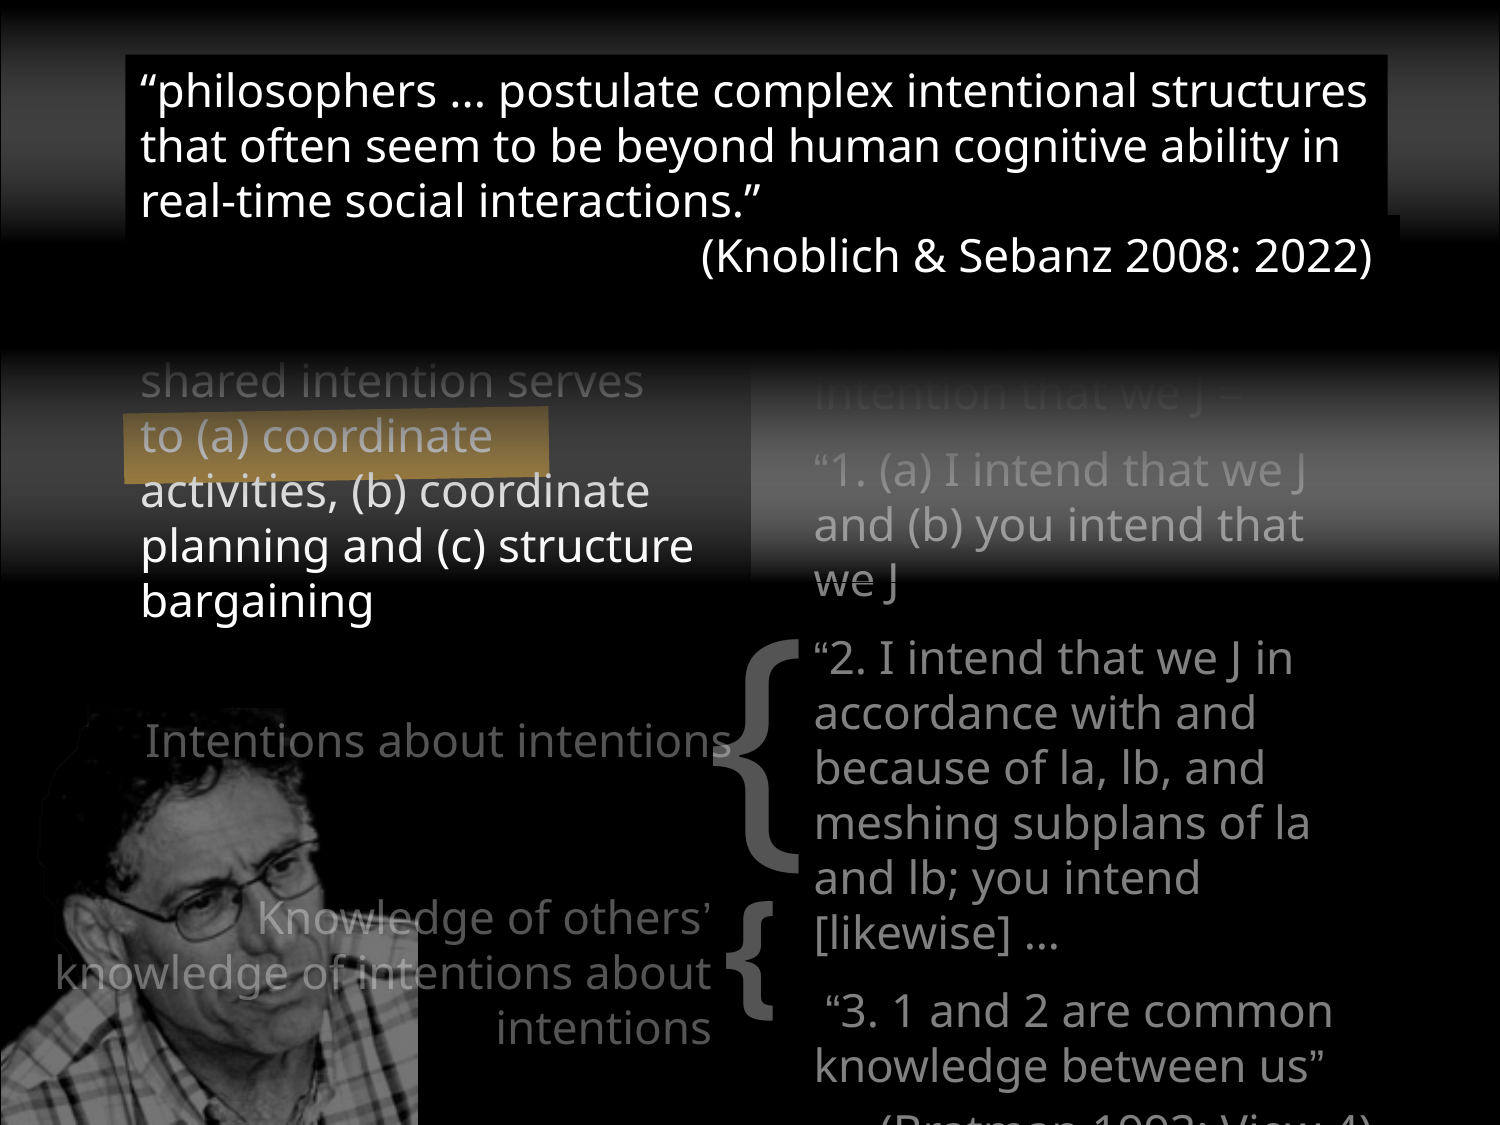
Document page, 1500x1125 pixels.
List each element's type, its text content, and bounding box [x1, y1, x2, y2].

text_box [761, 216, 1400, 346]
text_box { [709, 854, 794, 1035]
text_box Intentions about intentions [130, 704, 748, 774]
text_box [0, 7, 1500, 244]
picture [1, 707, 419, 1125]
text_box “philosophers ... postulate complex intentional structures that often seem to be beyond human cognitive ability in real-time social interactions.” (Knoblich & Sebanz 2008: 2022) [125, 54, 1388, 345]
text_box { [691, 583, 823, 893]
text_box Substantial account We have a shared intention that we J = “1. (a) I intend that we J and (b) you intend that we J “2. I intend that we J in accordance with and because of la, lb, and meshing subplans of la and lb; you intend [likewise] … “3. 1 and 2 are common knowledge between us” (Bratman 1993: View 4) [798, 583, 1388, 1125]
text_box Knowledge of others’ knowledge of intentions about intentions [423, 881, 727, 1062]
text_box Functional characterisation shared intention serves to (a) coordinate activities, (b) coordinate planning and (c) structure bargaining [125, 583, 691, 635]
text_box [0, 346, 1500, 583]
